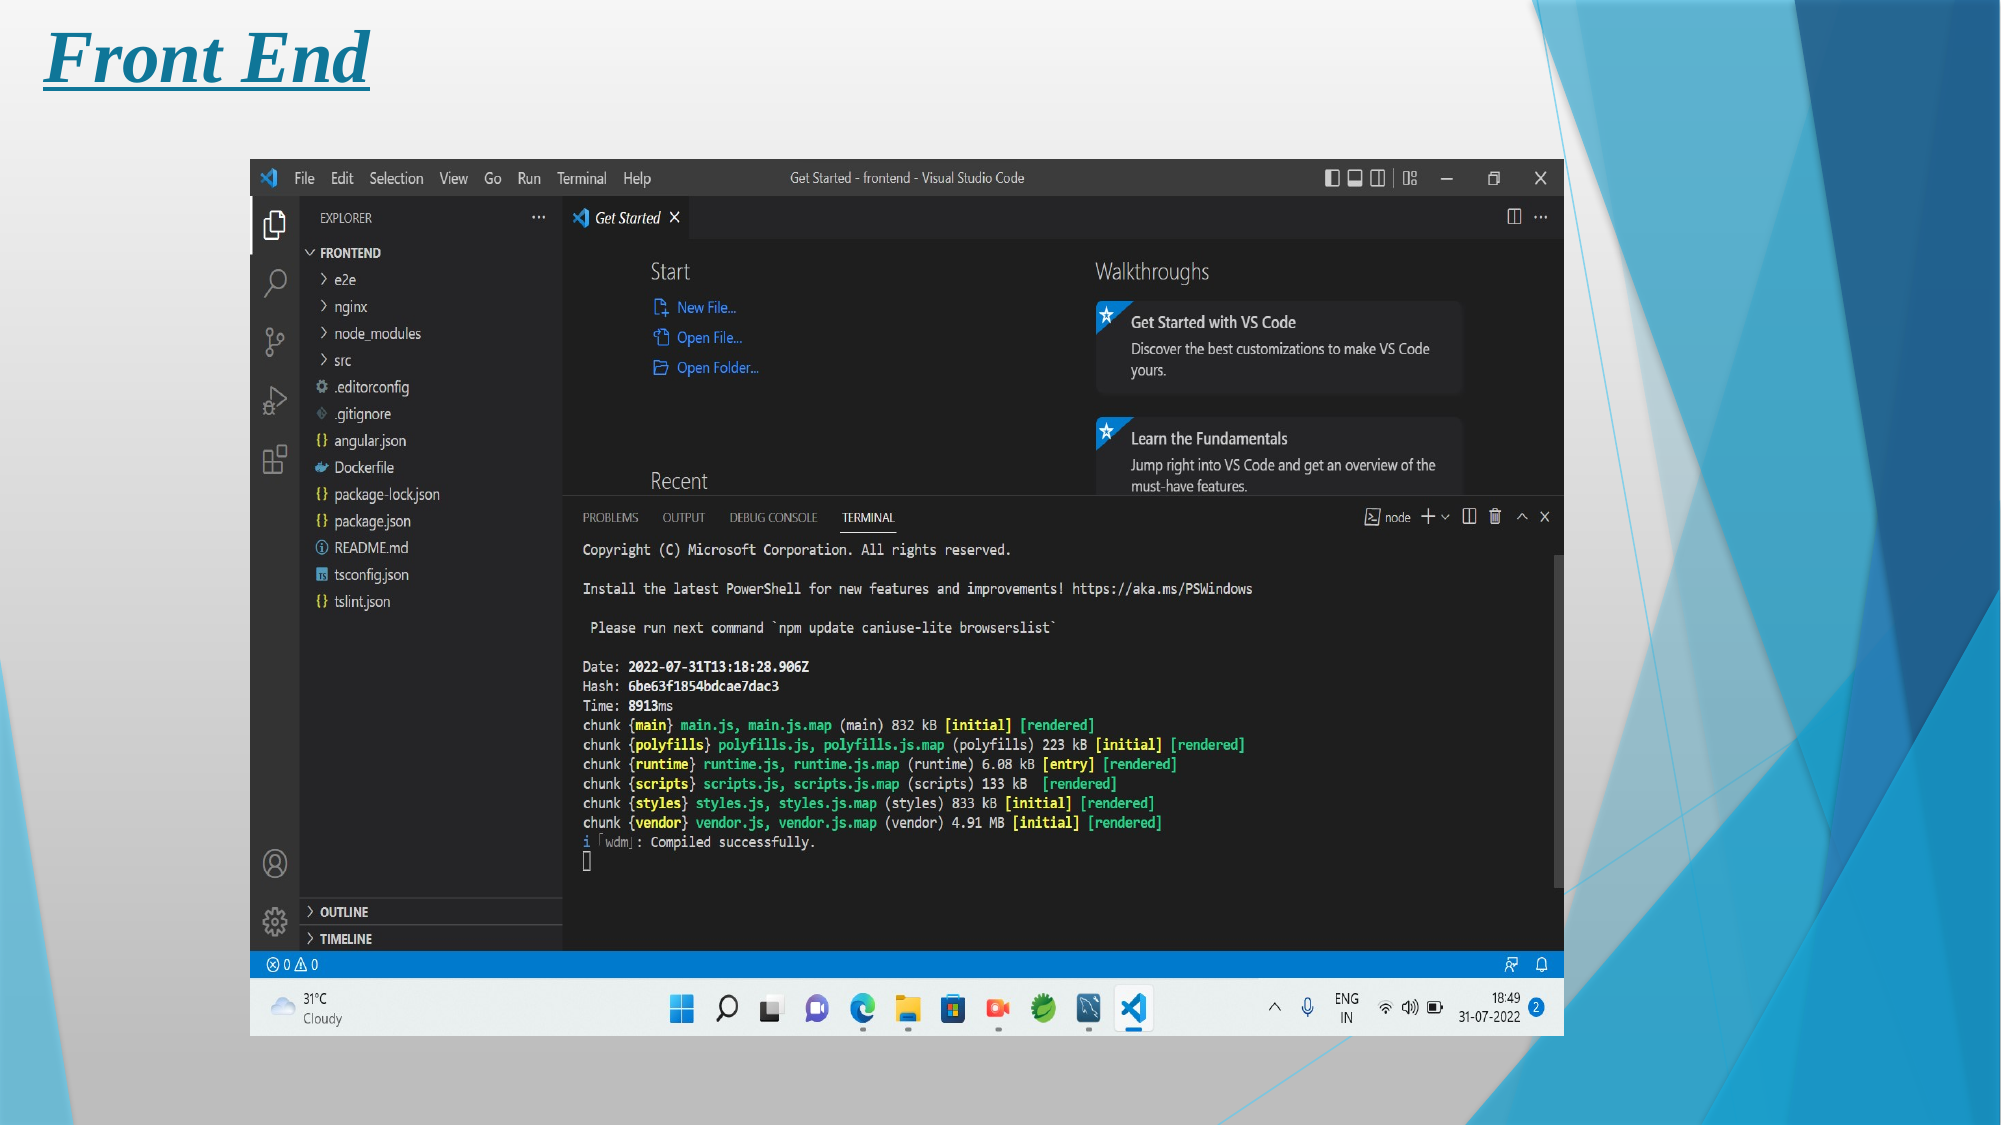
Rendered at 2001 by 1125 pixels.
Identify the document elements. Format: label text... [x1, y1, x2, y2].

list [249, 158, 1565, 1036]
title Front End [28, 0, 1439, 217]
